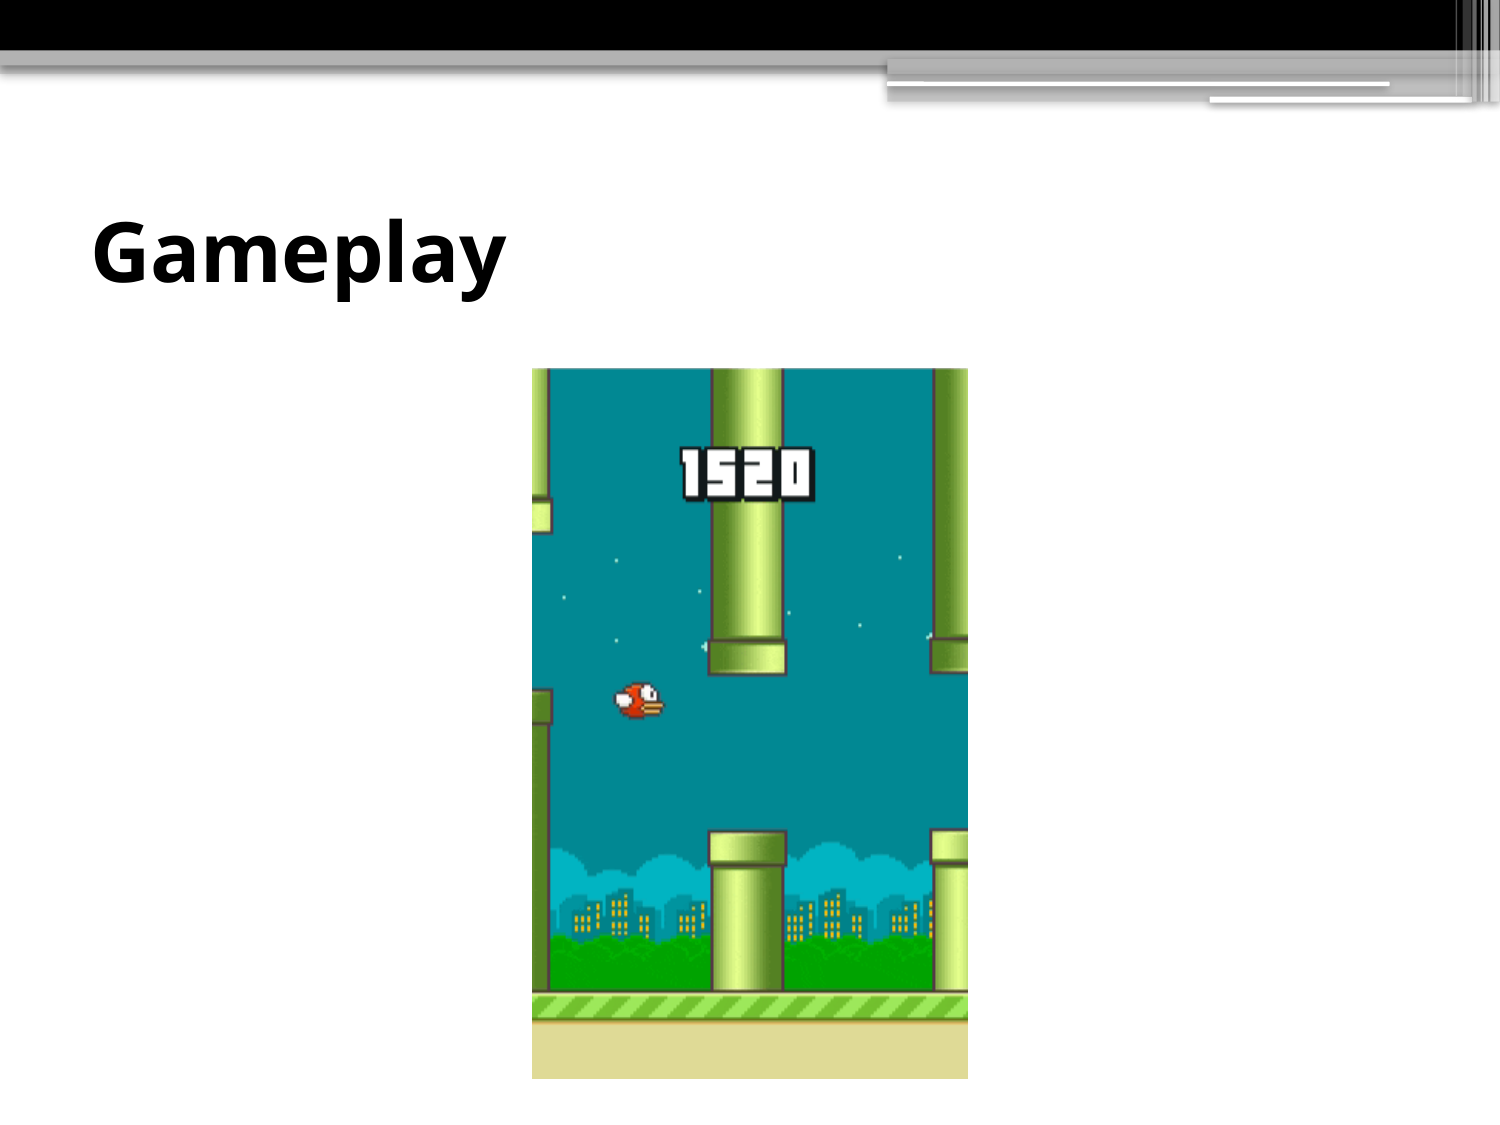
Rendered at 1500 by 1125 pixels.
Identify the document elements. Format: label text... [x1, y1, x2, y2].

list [532, 368, 968, 1079]
title Gameplay [75, 161, 1425, 337]
